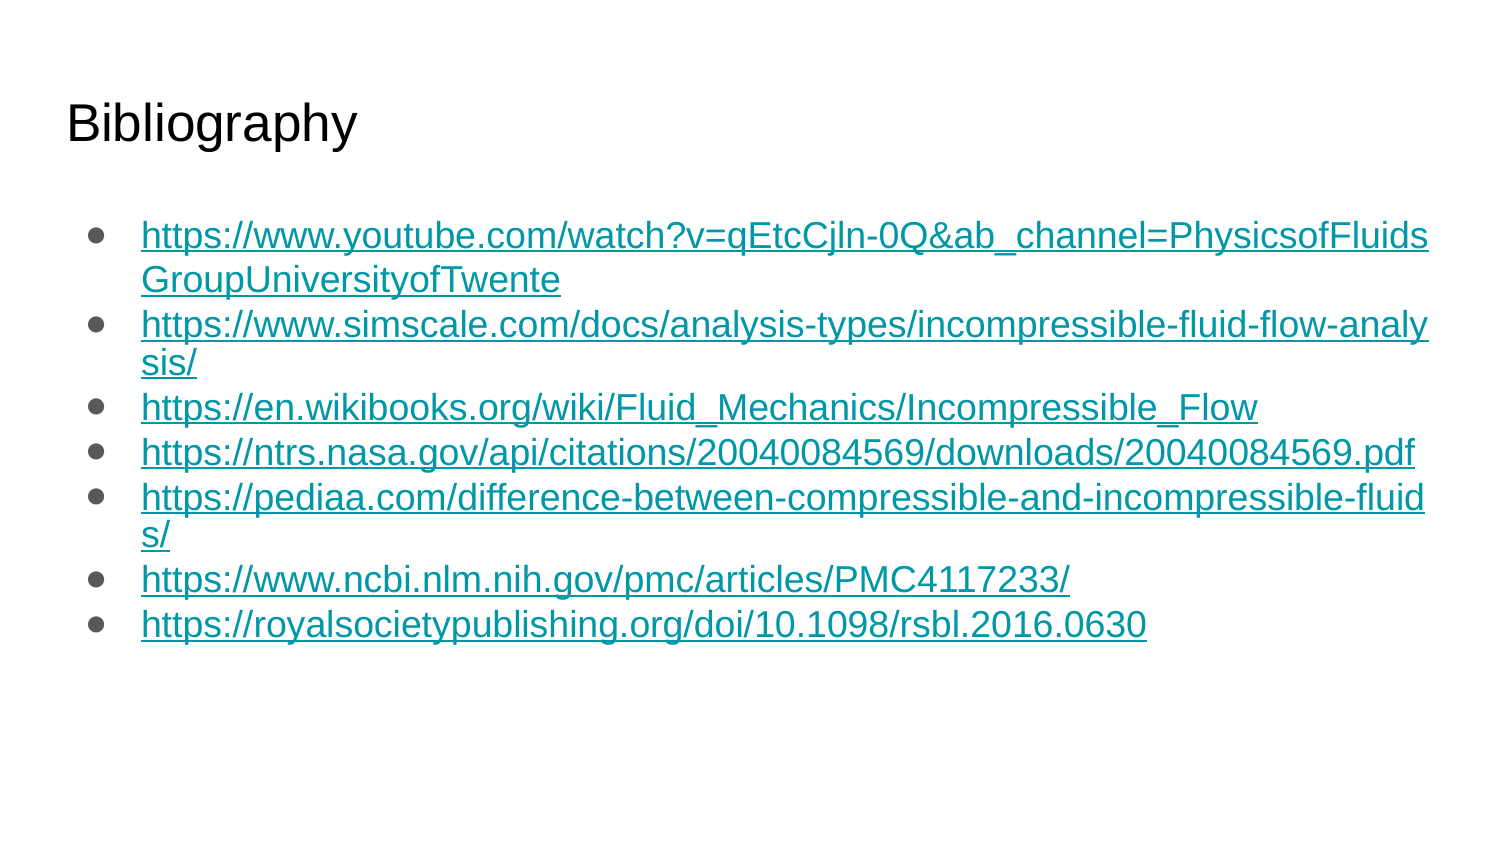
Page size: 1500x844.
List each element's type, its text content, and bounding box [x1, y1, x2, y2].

title Bibliography [51, 72, 1449, 167]
list https://www.youtube.com/watch?v=qEtcCjln-0Q&ab_channel=PhysicsofFluidsGroupUniversityofTwente https://www.simscale.com/docs/analysis-types/incompressible-fluid-flow-analysis/ https://en.wikibooks.org/wiki/Fluid_Mechanics/Incompressible_Flow https://ntrs.nasa.gov/api/citations/20040084569/downloads/20040084569.pdf https://pediaa.com/difference-between-compressible-and-incompressible-fluids/ https://www.ncbi.nlm.nih.gov/pmc/articles/PMC4117233/ https://royalsocietypublishing.org/doi/10.1098/rsbl.2016.0630 [51, 189, 1449, 750]
